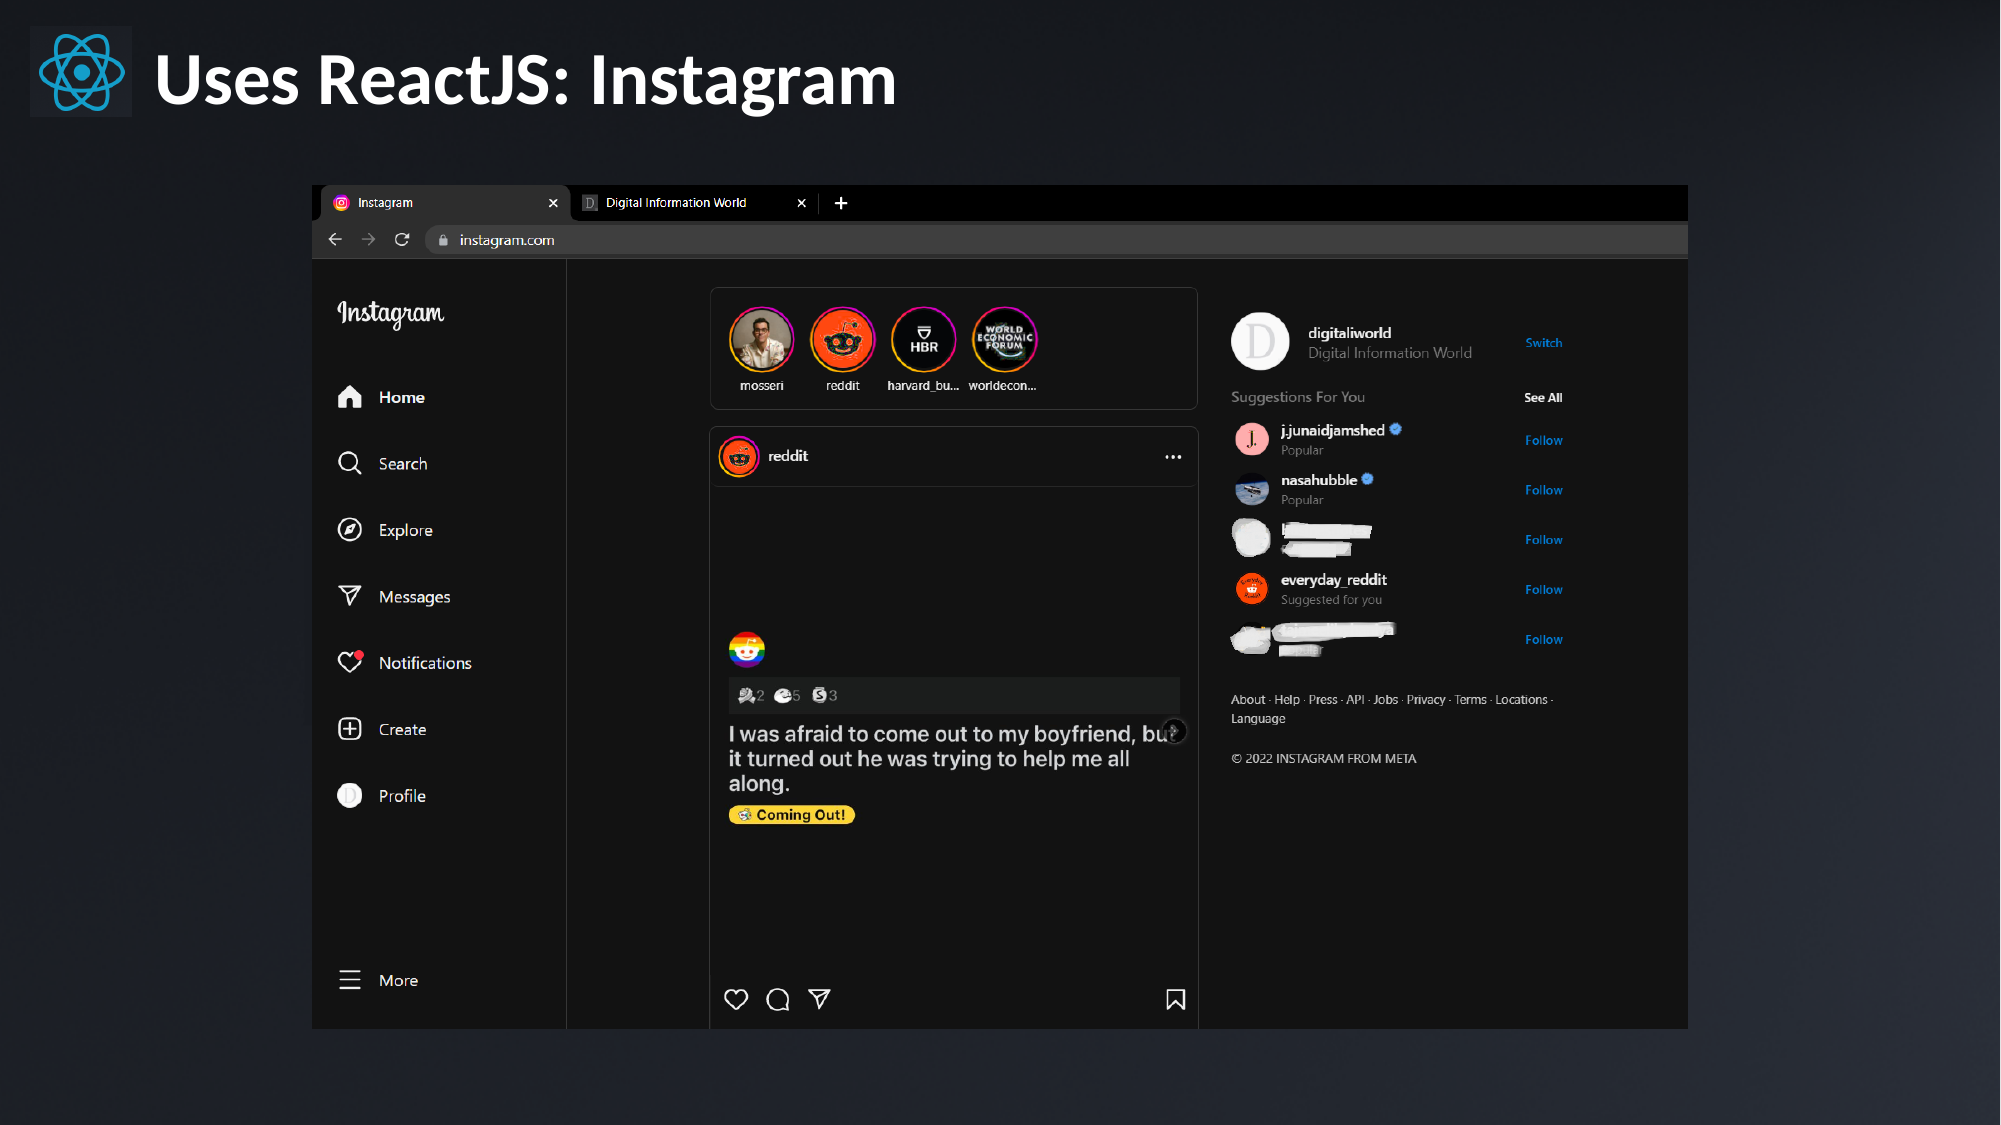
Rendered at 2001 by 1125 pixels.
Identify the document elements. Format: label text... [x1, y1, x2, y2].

picture [0, 0, 2001, 1125]
picture [30, 26, 132, 117]
text_box Uses ReactJS: Instagram [0, 0, 1163, 129]
